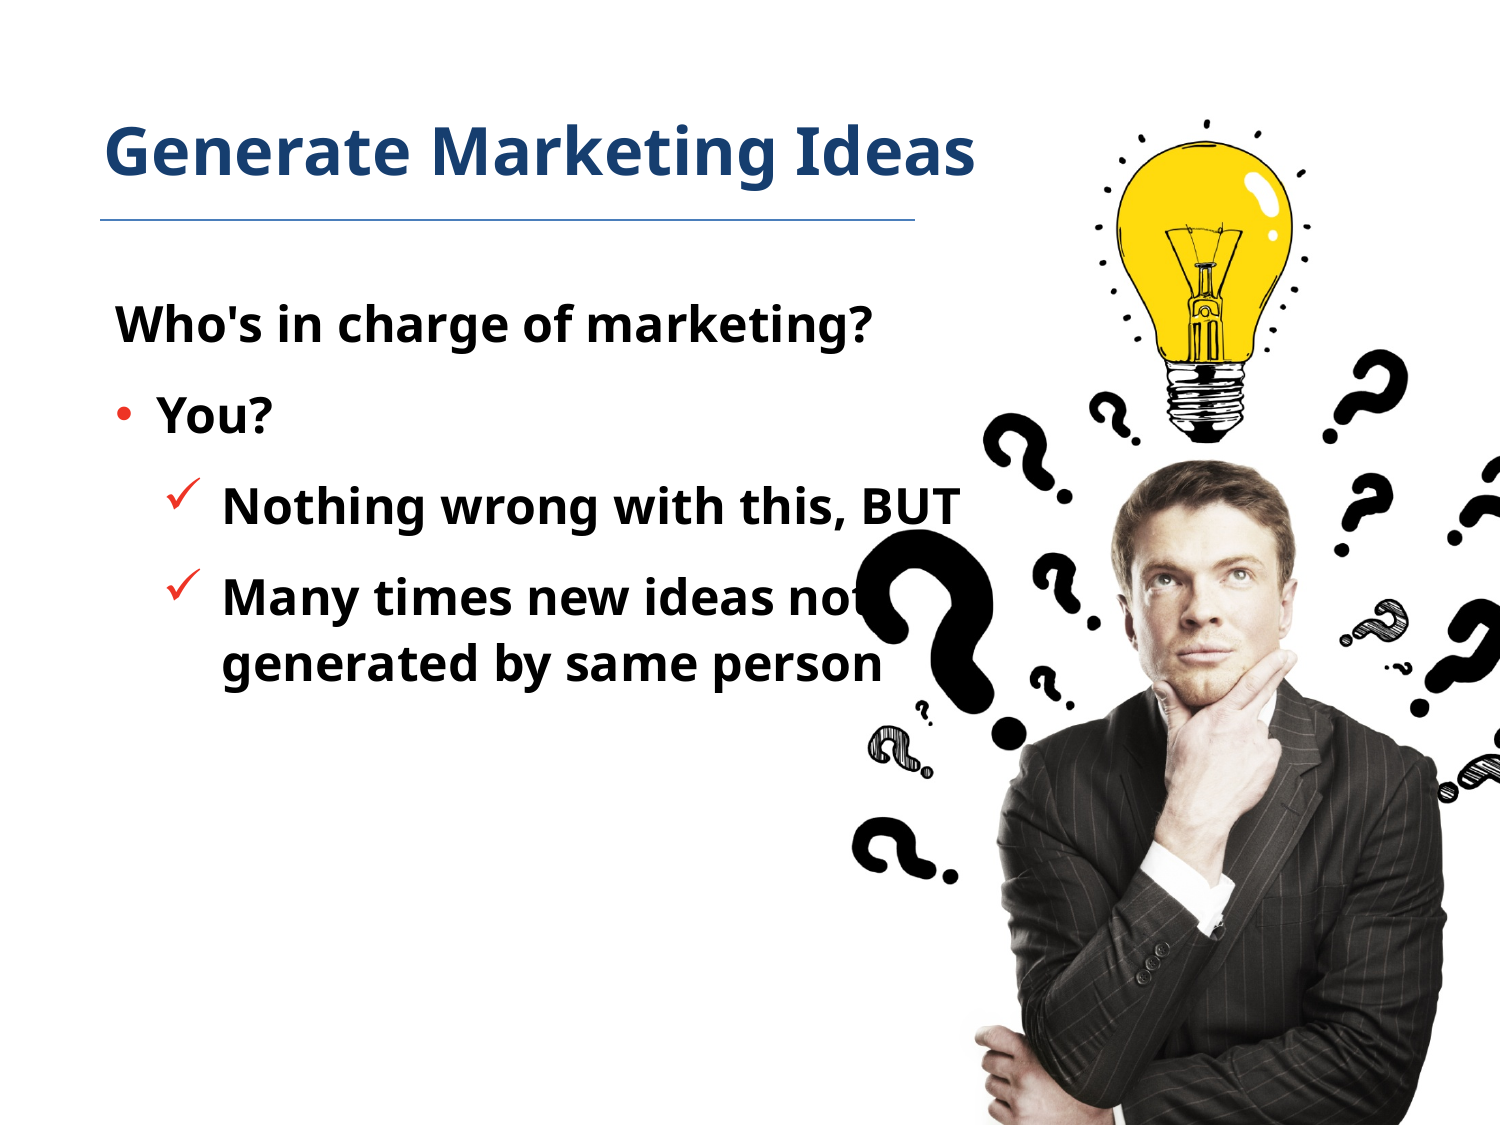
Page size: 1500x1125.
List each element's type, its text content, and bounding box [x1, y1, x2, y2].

text_box Who's in charge of marketing? You? Nothing wrong with this, BUT Many times new ideas not generated by same person [100, 278, 777, 1000]
picture [782, 89, 1500, 1125]
text_box Generate Marketing Ideas [88, 101, 777, 268]
